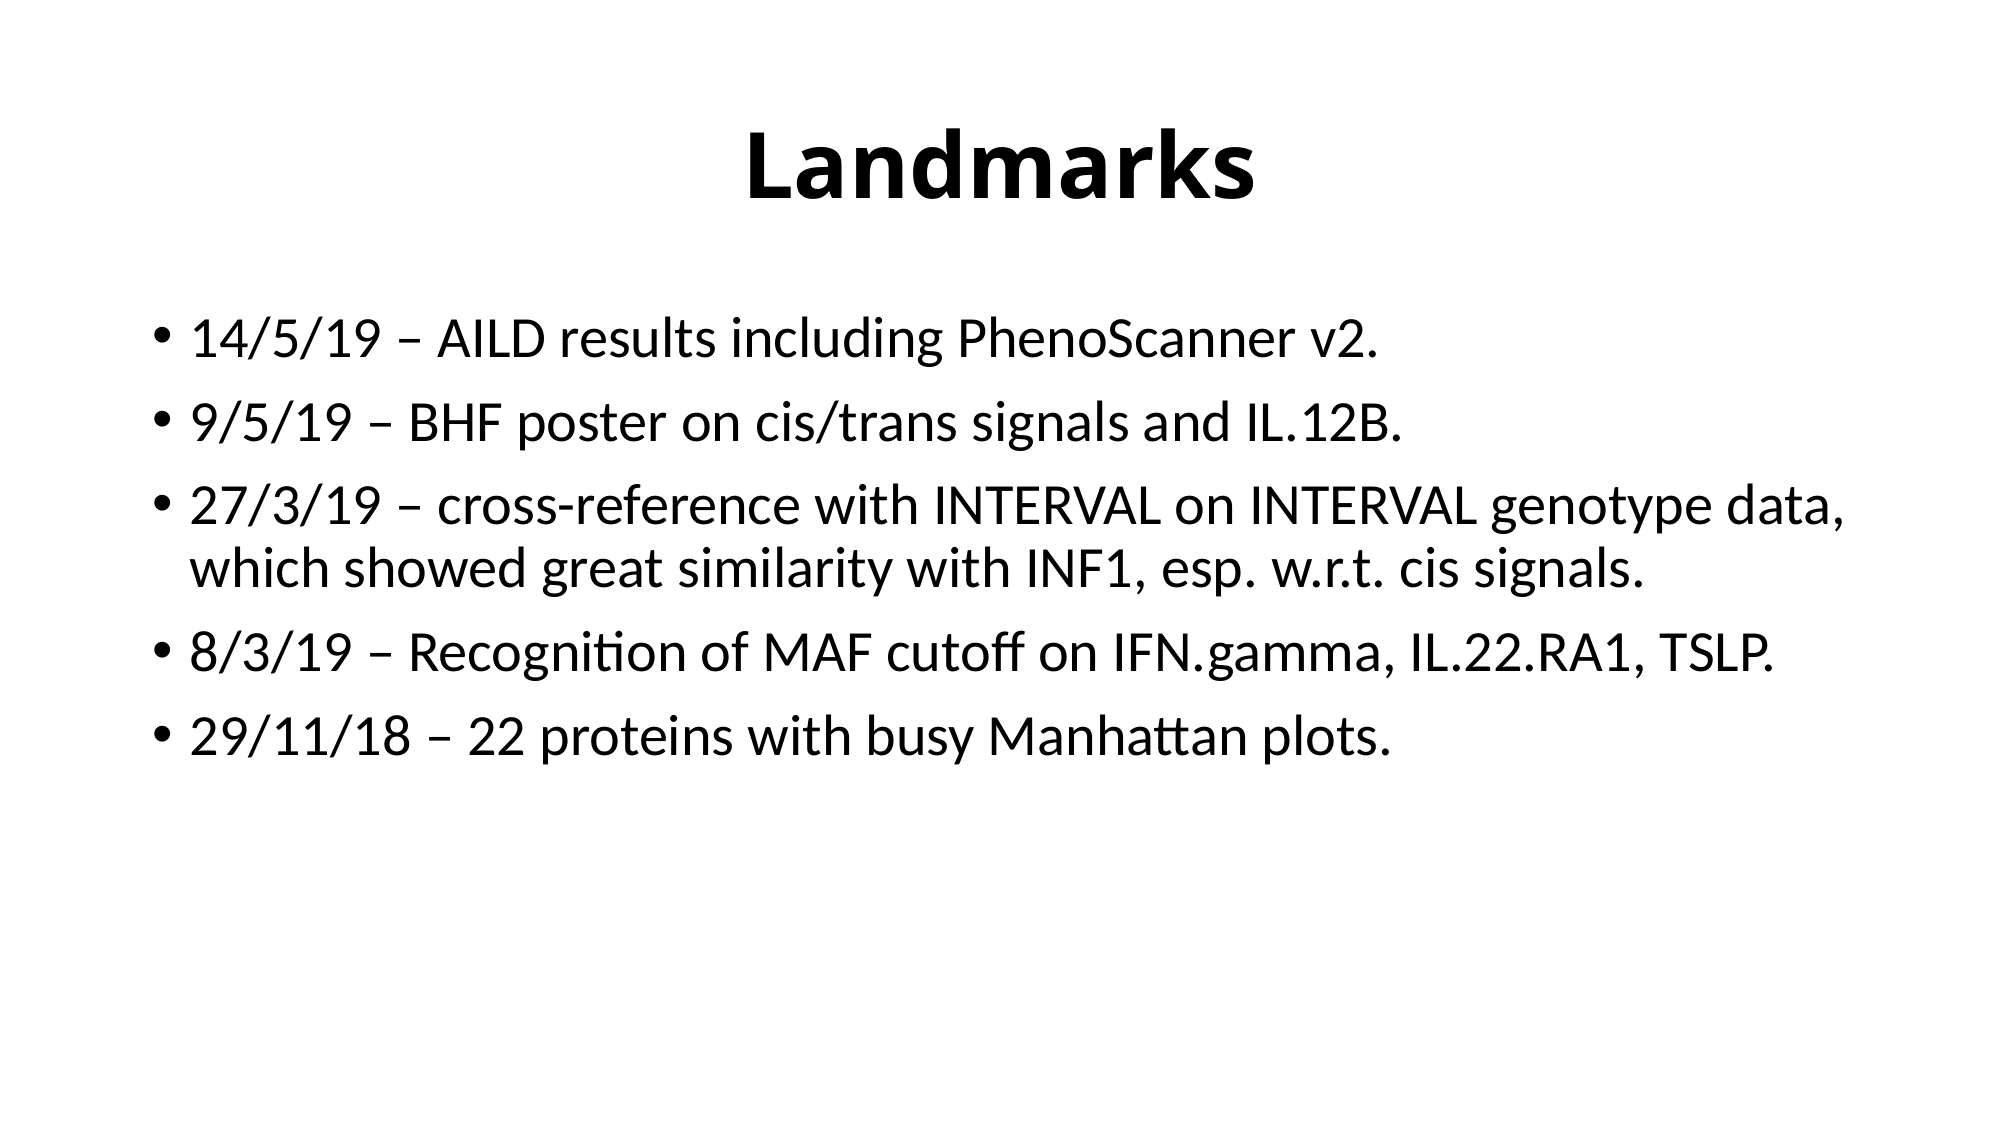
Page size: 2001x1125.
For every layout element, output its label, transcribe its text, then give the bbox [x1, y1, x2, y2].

title Landmarks [137, 59, 1863, 278]
list 14/5/19 – AILD results including PhenoScanner v2. 9/5/19 – BHF poster on cis/trans signals and IL.12B. 27/3/19 – cross-reference with INTERVAL on INTERVAL genotype data, which showed great similarity with INF1, esp. w.r.t. cis signals. 8/3/19 – Recognition of MAF cutoff on IFN.gamma, IL.22.RA1, TSLP. 29/11/18 – 22 proteins with busy Manhattan plots. [137, 299, 1863, 1014]
